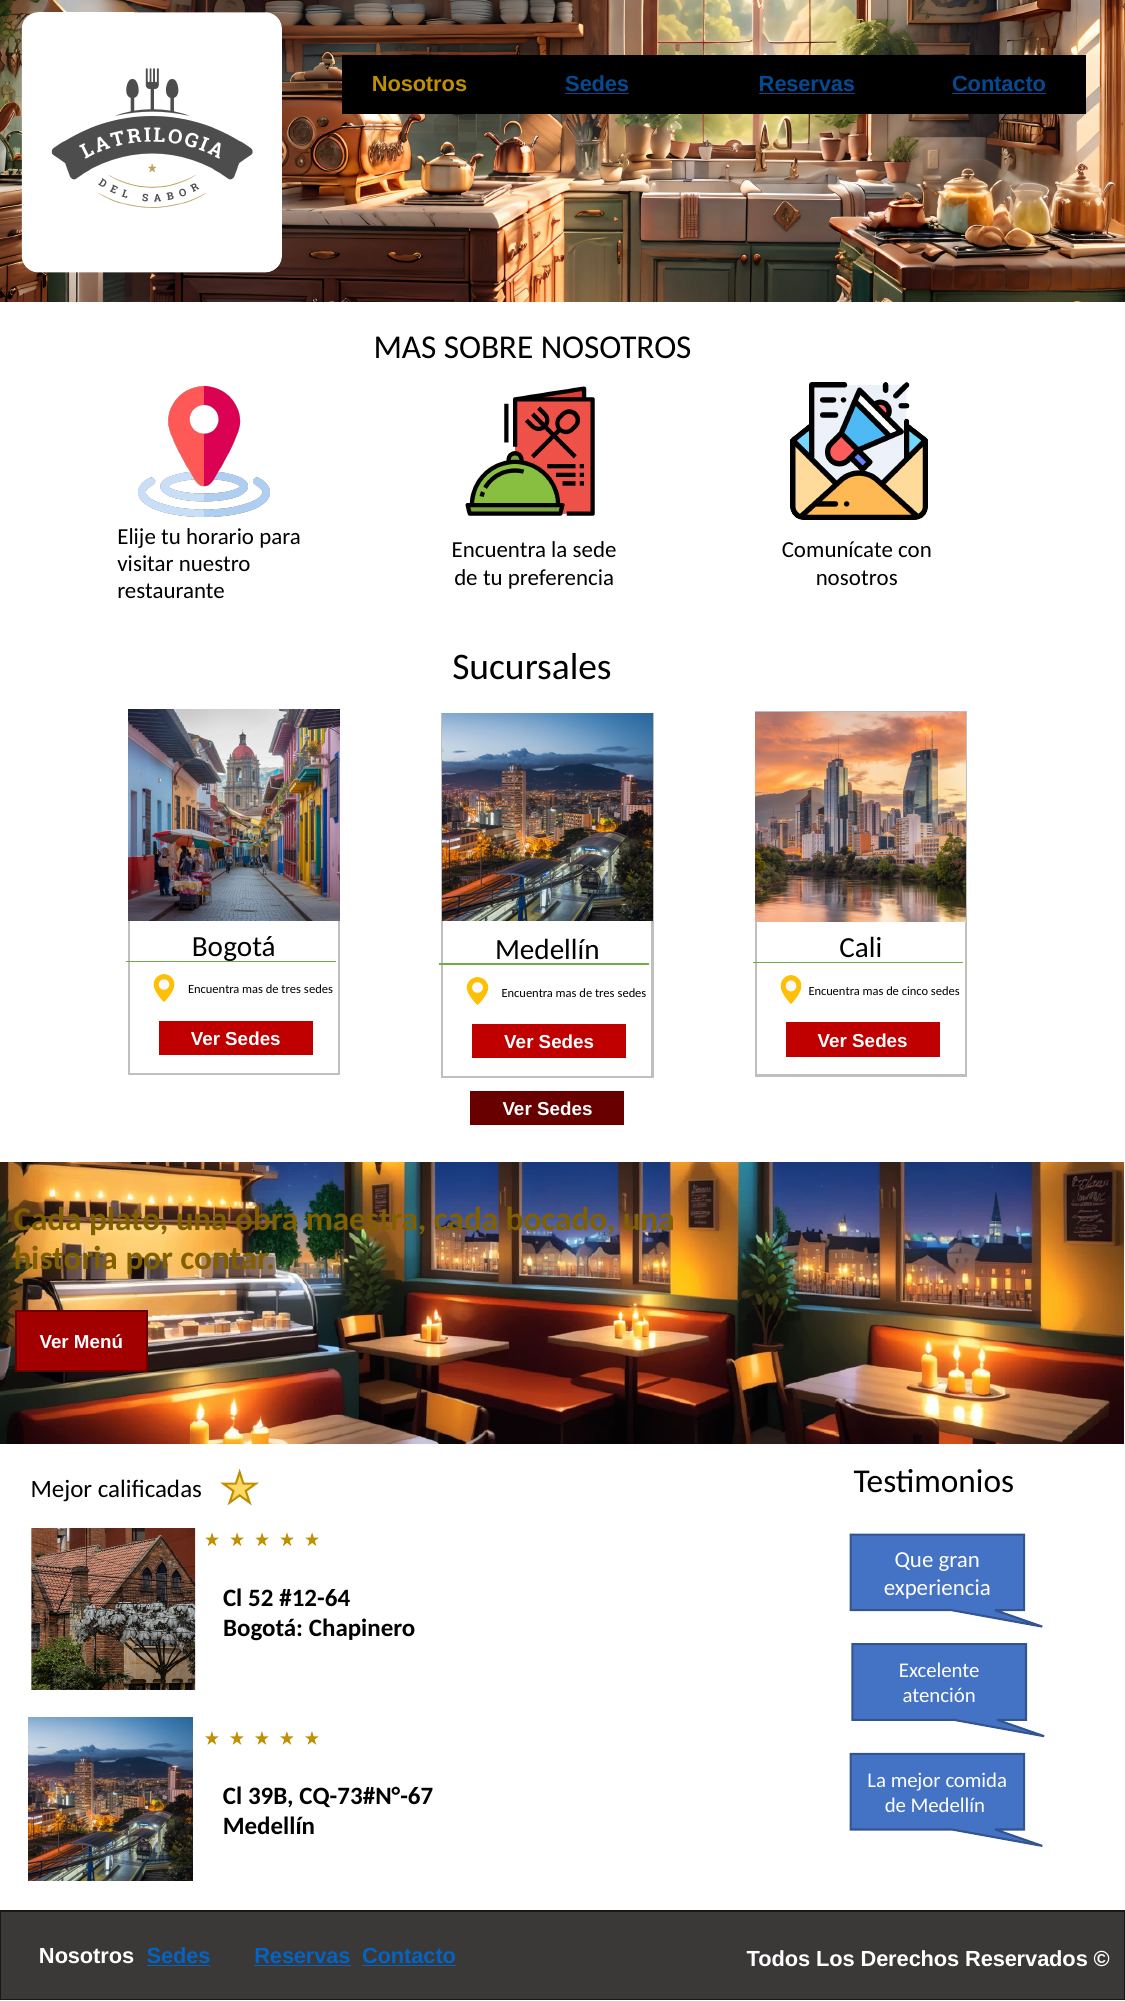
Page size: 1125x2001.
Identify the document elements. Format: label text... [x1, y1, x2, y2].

picture [755, 712, 966, 922]
text_box [755, 711, 967, 1077]
picture [0, 1162, 1125, 1444]
text_box Ver Sedes [470, 1091, 624, 1125]
text_box Excelente atención [851, 1643, 1045, 1738]
text_box Sedes [131, 1934, 267, 1976]
text_box [280, 1731, 294, 1745]
text_box Ver Sedes [472, 1024, 626, 1058]
text_box Encuentra mas de cinco sedes [774, 975, 975, 1006]
text_box Comunícate con nosotros [748, 527, 966, 598]
text_box [220, 1468, 259, 1506]
text_box [128, 921, 340, 1075]
text_box Reservas [267, 1934, 347, 1976]
text_box [205, 1731, 219, 1745]
picture [461, 382, 599, 520]
picture [790, 382, 928, 520]
text_box Medellín [473, 922, 622, 963]
text_box Todos Los Derechos Reservados © [731, 1936, 1125, 1978]
picture [0, 0, 1125, 302]
text_box [205, 1532, 219, 1547]
text_box [230, 1532, 244, 1547]
text_box Cali [786, 922, 935, 962]
text_box Bogotá [159, 921, 309, 961]
text_box Cl 39B, CQ-73#N°-67 Medellín [208, 1772, 464, 1848]
text_box Nosotros [24, 1934, 131, 1976]
text_box La mejor comida de Medellín [849, 1752, 1043, 1847]
text_box Encuentra mas de tres sedes [460, 977, 662, 1007]
text_box [305, 1532, 319, 1547]
text_box [230, 1731, 244, 1745]
text_box Cl 52 #12-64 Bogotá: Chapinero [208, 1573, 464, 1649]
picture [31, 1528, 196, 1692]
picture [28, 1717, 194, 1881]
text_box Encuentra la sede de tu preferencia [430, 527, 638, 598]
picture [463, 977, 492, 1005]
text_box Bogotá [159, 962, 309, 970]
text_box Contacto [347, 1934, 482, 1976]
picture [442, 713, 653, 921]
text_box Encuentra mas de tres sedes [147, 974, 348, 1004]
text_box MAS SOBRE NOSOTROS [109, 317, 957, 372]
text_box Sucursales [436, 634, 628, 695]
text_box Testimonios [838, 1452, 1072, 1507]
text_box Medellín [473, 965, 622, 973]
text_box Cali [786, 963, 935, 971]
text_box [255, 1731, 269, 1745]
picture [138, 386, 270, 517]
text_box Que gran experiencia [849, 1533, 1043, 1628]
picture [777, 975, 805, 1004]
picture [128, 709, 340, 921]
text_box Ver Sedes [786, 1022, 940, 1057]
text_box [255, 1532, 269, 1547]
text_box [305, 1731, 319, 1745]
picture [150, 974, 178, 1002]
text_box [280, 1532, 294, 1547]
text_box Elije tu horario para visitar nuestro restaurante [102, 513, 320, 611]
text_box Ver Sedes [159, 1021, 313, 1055]
text_box Mejor calificadas [15, 1464, 249, 1510]
text_box [441, 713, 654, 1078]
text_box [0, 1910, 1125, 2000]
